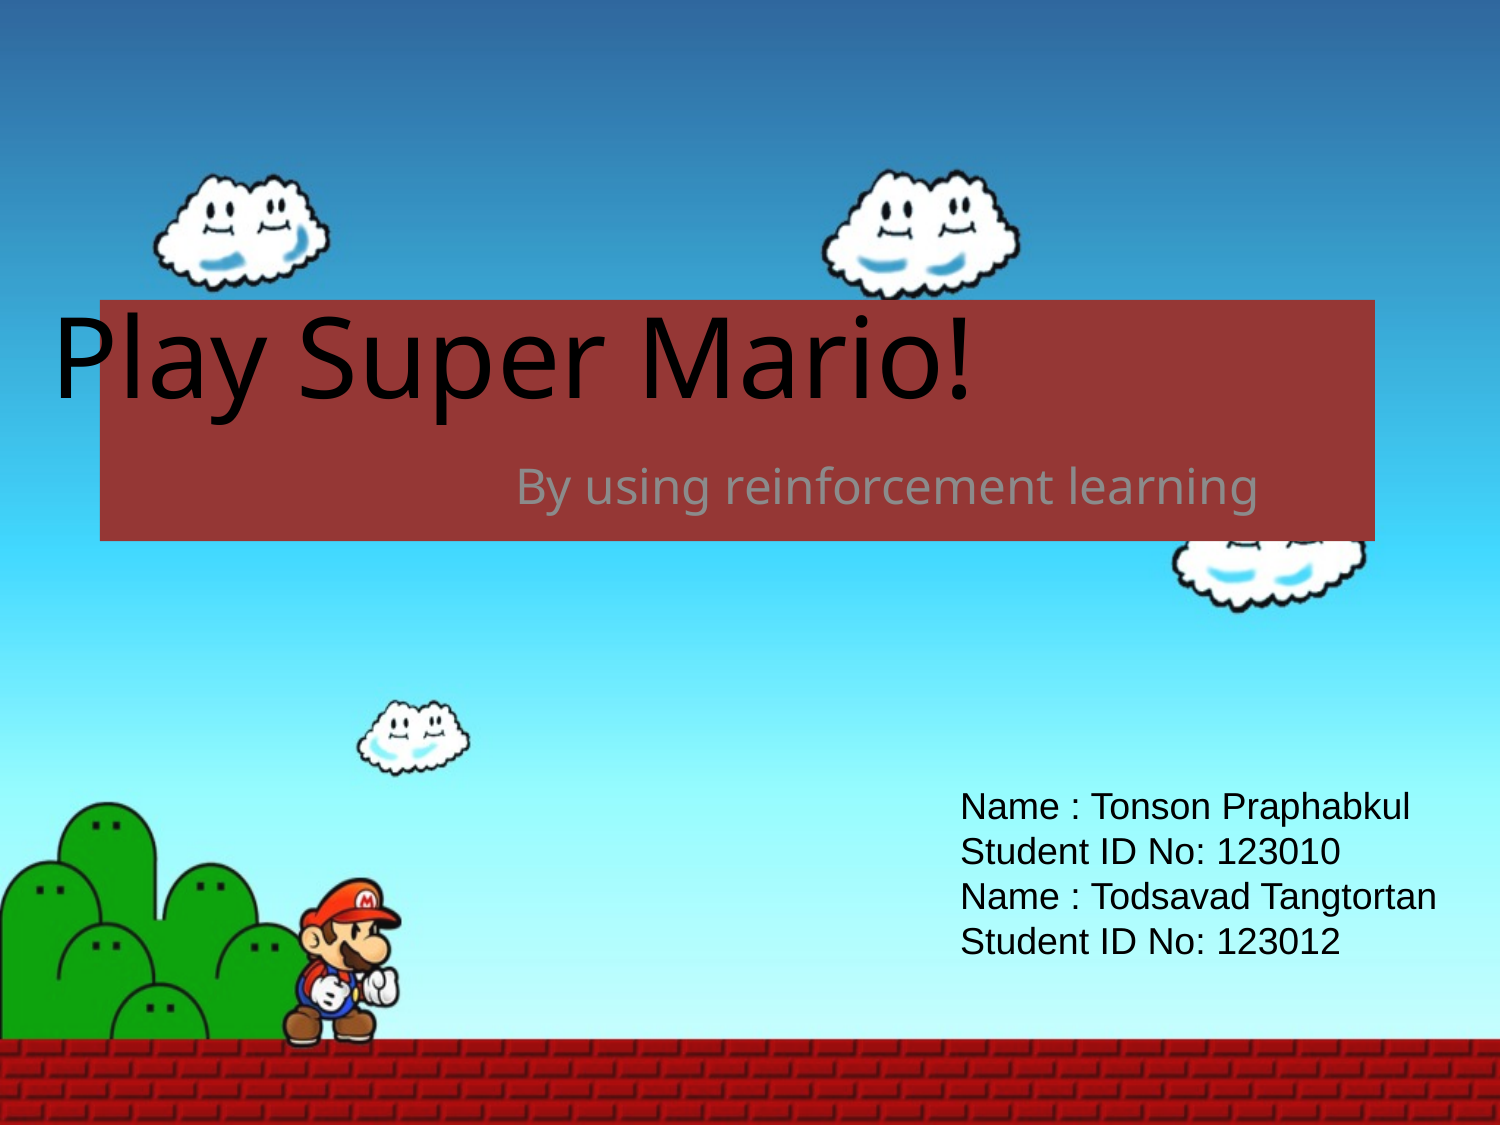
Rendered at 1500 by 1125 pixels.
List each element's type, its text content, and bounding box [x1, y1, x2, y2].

text_box Play Super Mario! [35, 278, 991, 429]
title [99, 299, 1375, 542]
text_box Name : Tonson Praphabkul Student ID No: 123010 Name : Todsavad Tangtortan Student ID No: 123012 [945, 774, 1453, 970]
subtitle By using reinforcement learning [425, 447, 1350, 523]
picture [0, 0, 1500, 1125]
